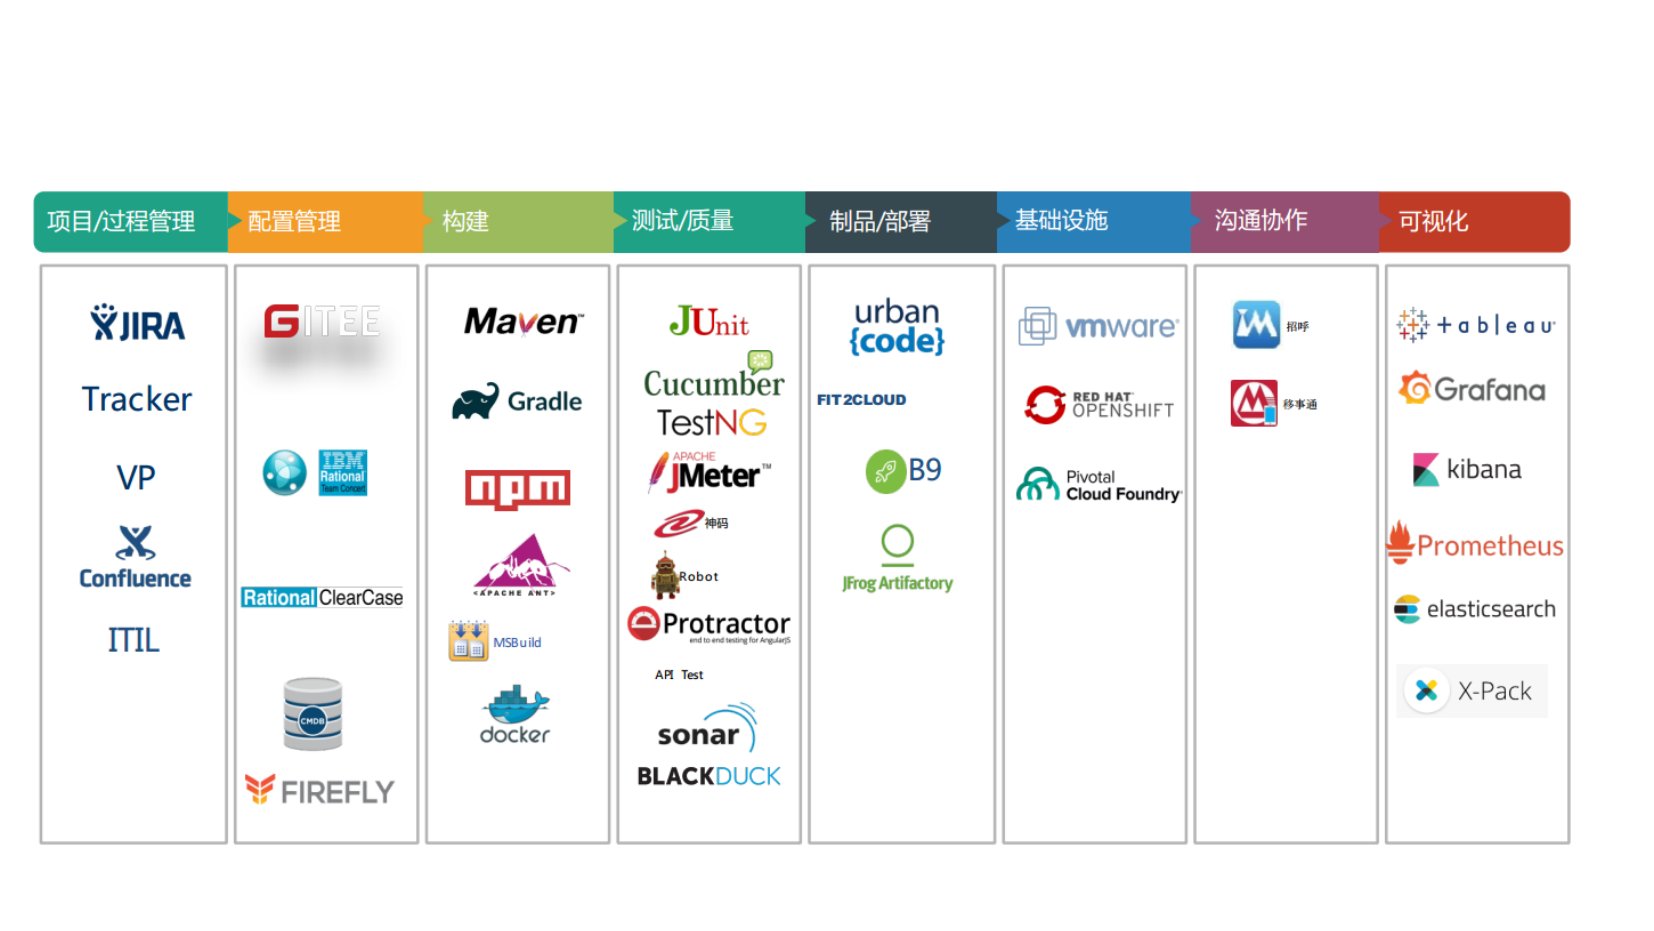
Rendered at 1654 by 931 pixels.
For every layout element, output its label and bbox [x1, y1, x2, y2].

picture [0, 148, 1654, 895]
